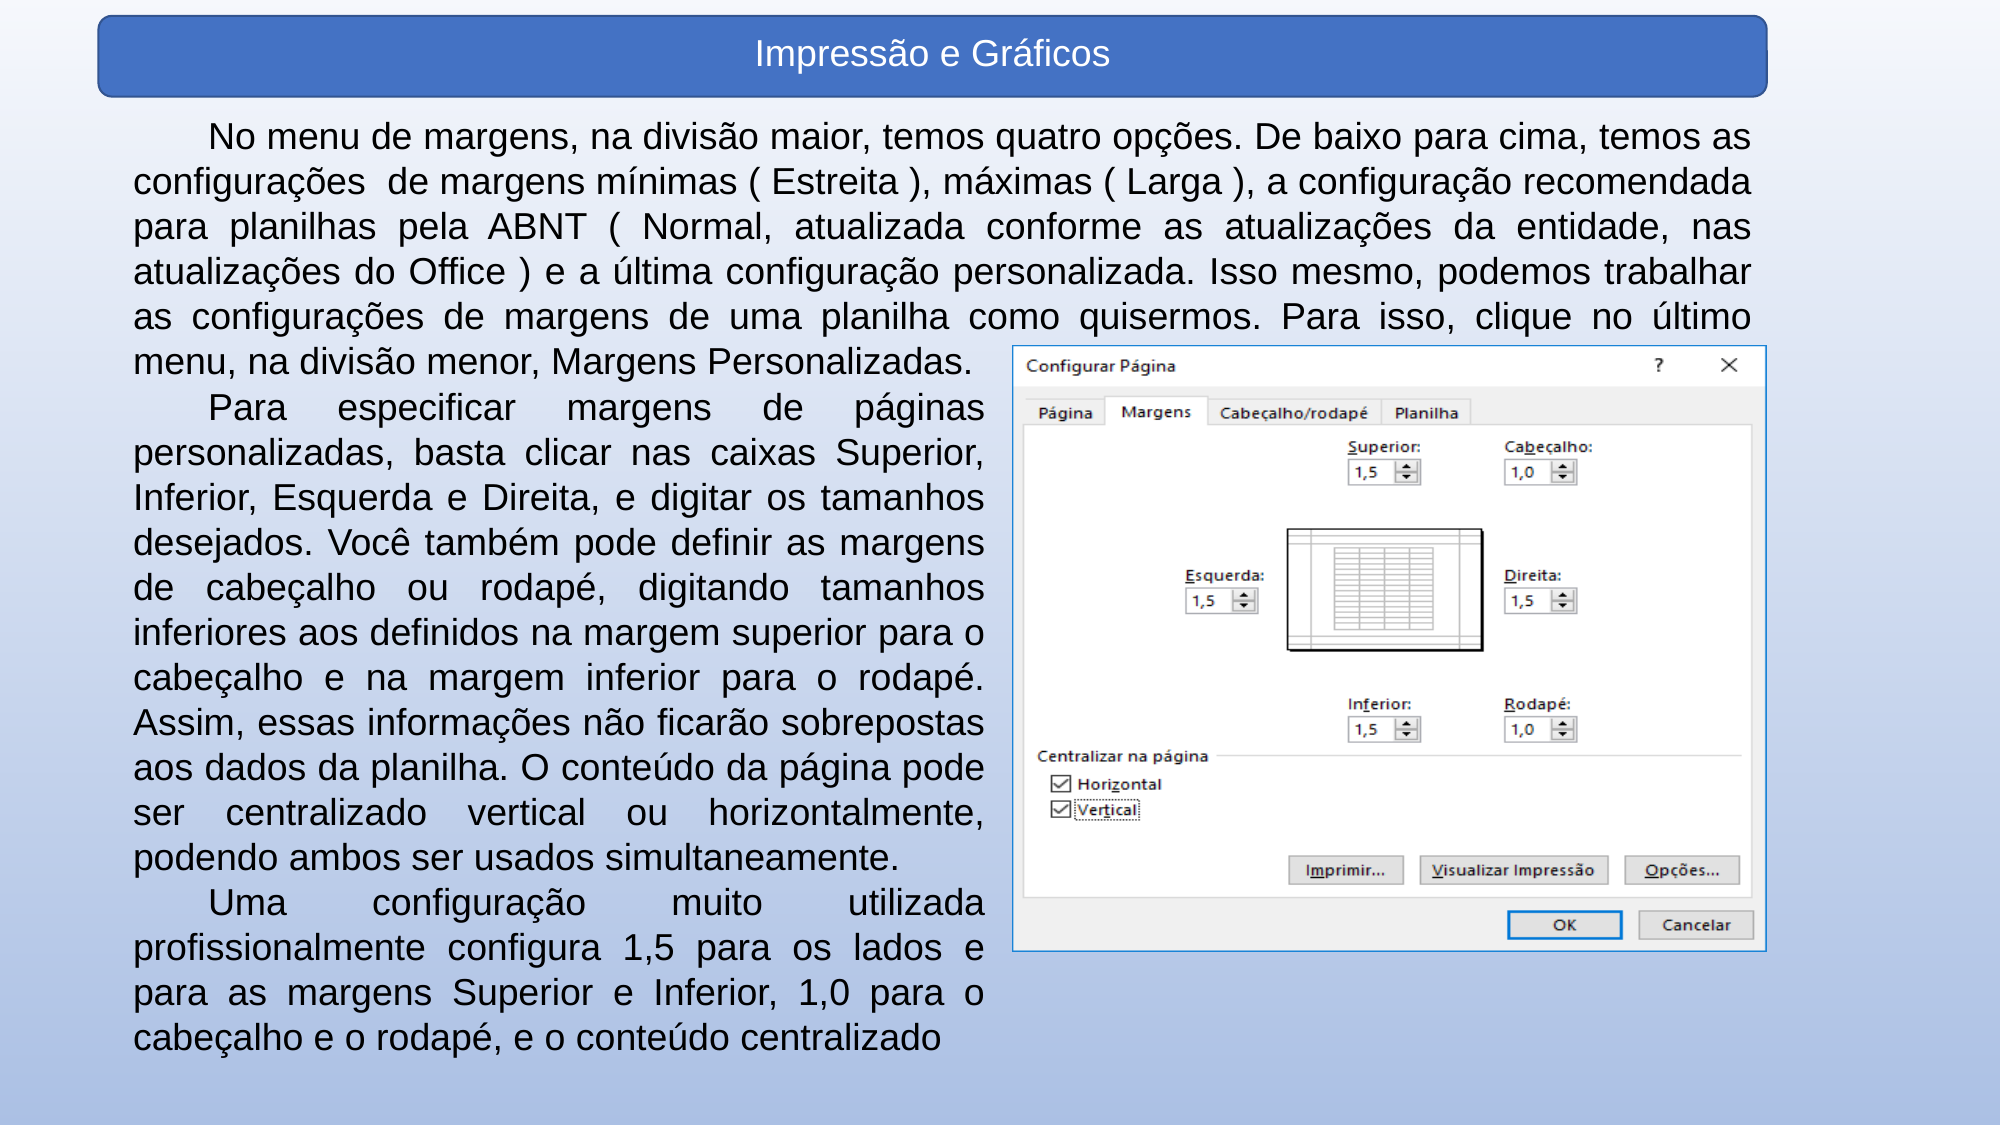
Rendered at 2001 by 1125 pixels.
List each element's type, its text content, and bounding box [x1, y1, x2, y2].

text_box [97, 24, 1768, 98]
text_box [100, 14, 1765, 21]
picture [1012, 345, 1767, 952]
text_box No menu de margens, na divisão maior, temos quatro opções. De baixo para cima, temos as configurações de margens mínimas ( Estreita ), máximas ( Larga ), a configuração recomendada para planilhas pela ABNT ( Normal, atualizada conforme as atualizações da entidade, nas atualizações do Office ) e a última configuração personalizada. Isso mesmo, podemos trabalhar as configurações de margens de uma planilha como quisermos. Para isso, clique no último menu, na divisão menor, Margens Personalizadas. [118, 104, 1767, 435]
text_box Impressão e Gráficos [98, 21, 1767, 82]
text_box Para especificar margens de páginas personalizadas, basta clicar nas caixas Superior, Inferior, Esquerda e Direita, e digitar os tamanhos desejados. Você também pode definir as margens de cabeçalho ou rodapé, digitando tamanhos inferiores aos definidos na margem superior para o cabeçalho e na margem inferior para o rodapé. Assim, essas informações não ficarão sobrepostas aos dados da planilha. O conteúdo da página pode ser centralizado vertical ou horizontalmente, podendo ambos ser usados simultaneamente. Uma configuração muito utilizada profissionalmente configura 1,5 para os lados e para as margens Superior e Inferior, 1,0 para o cabeçalho e o rodapé, e o conteúdo centralizado [118, 375, 1000, 1066]
